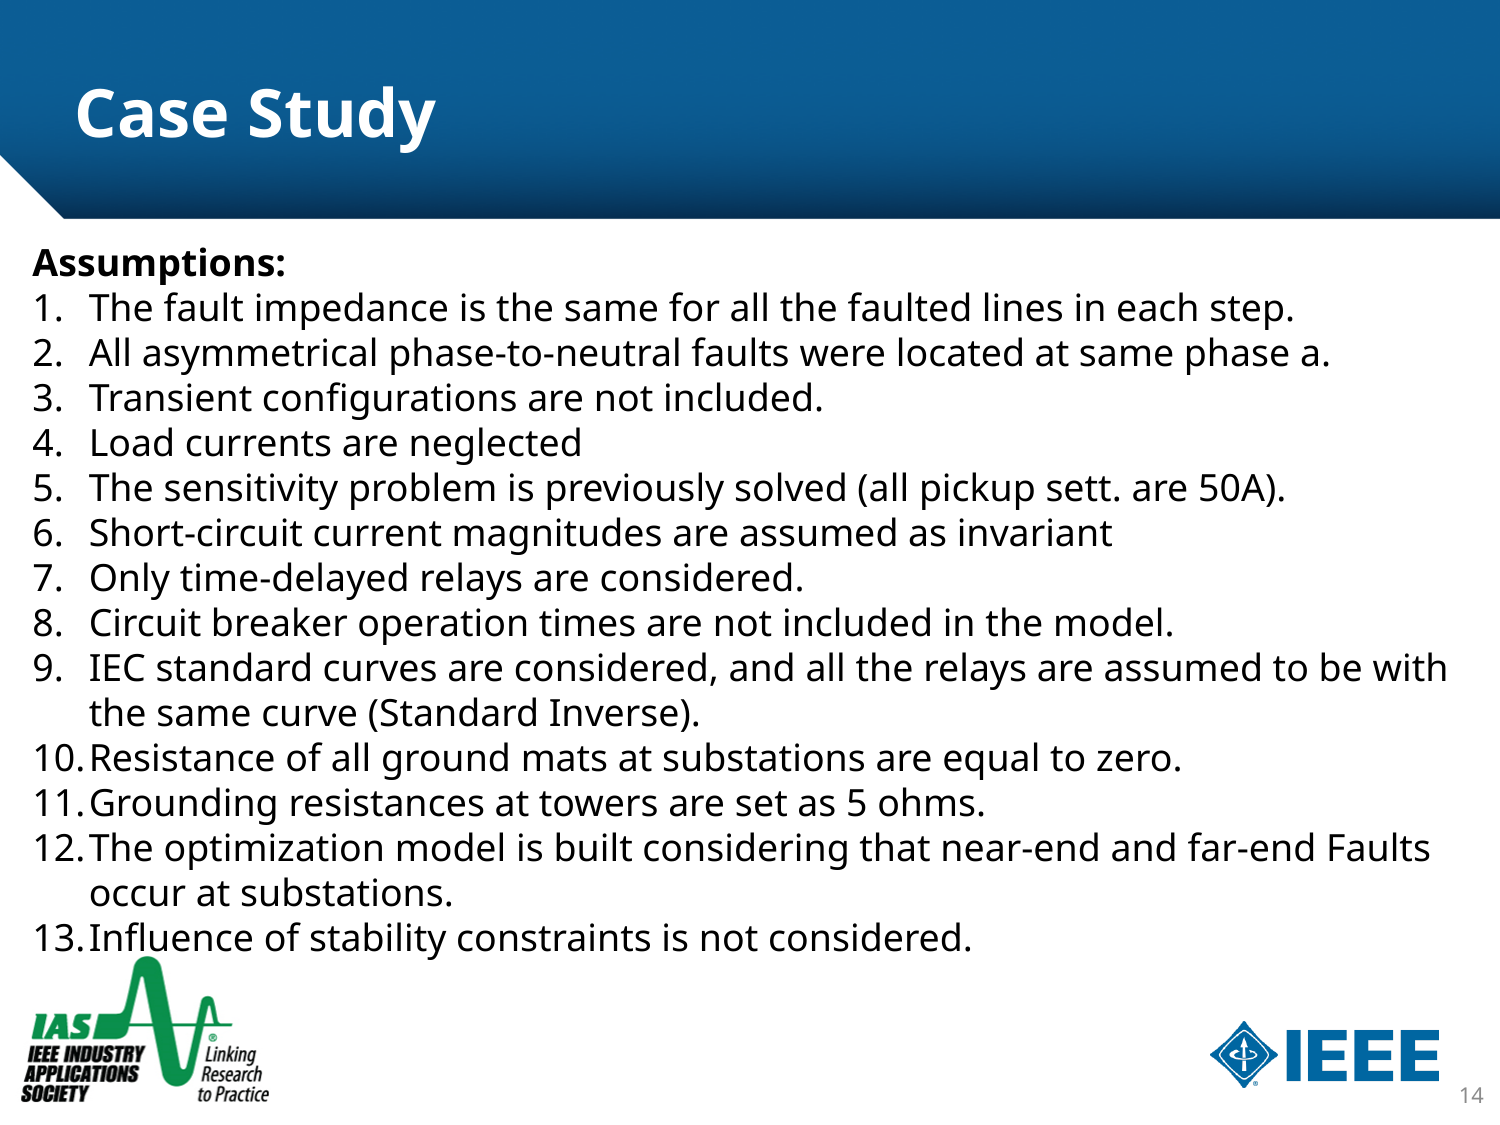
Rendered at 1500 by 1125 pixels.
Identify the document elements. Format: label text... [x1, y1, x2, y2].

title Case Study [59, 22, 1426, 199]
slide_number 14 [1458, 1066, 1500, 1125]
text_box Assumptions: The fault impedance is the same for all the faulted lines in each step. All asymmetrical phase-to-neutral faults were located at same phase a. Transient configurations are not included. Load currents are neglected The sensitivity problem is previously solved (all pickup sett. are 50A). Short-circuit current magnitudes are assumed as invariant Only time-delayed relays are considered. Circuit breaker operation times are not included in the model. IEC standard curves are considered, and all the relays are assumed to be with the same curve (Standard Inverse). Resistance of all ground mats at substations are equal to zero. Grounding resistances at towers are set as 5 ohms. The optimization model is built considering that near-end and far-end Faults occur at substations. Influence of stability constraints is not considered. [17, 231, 1500, 967]
picture [0, 0, 1500, 1125]
